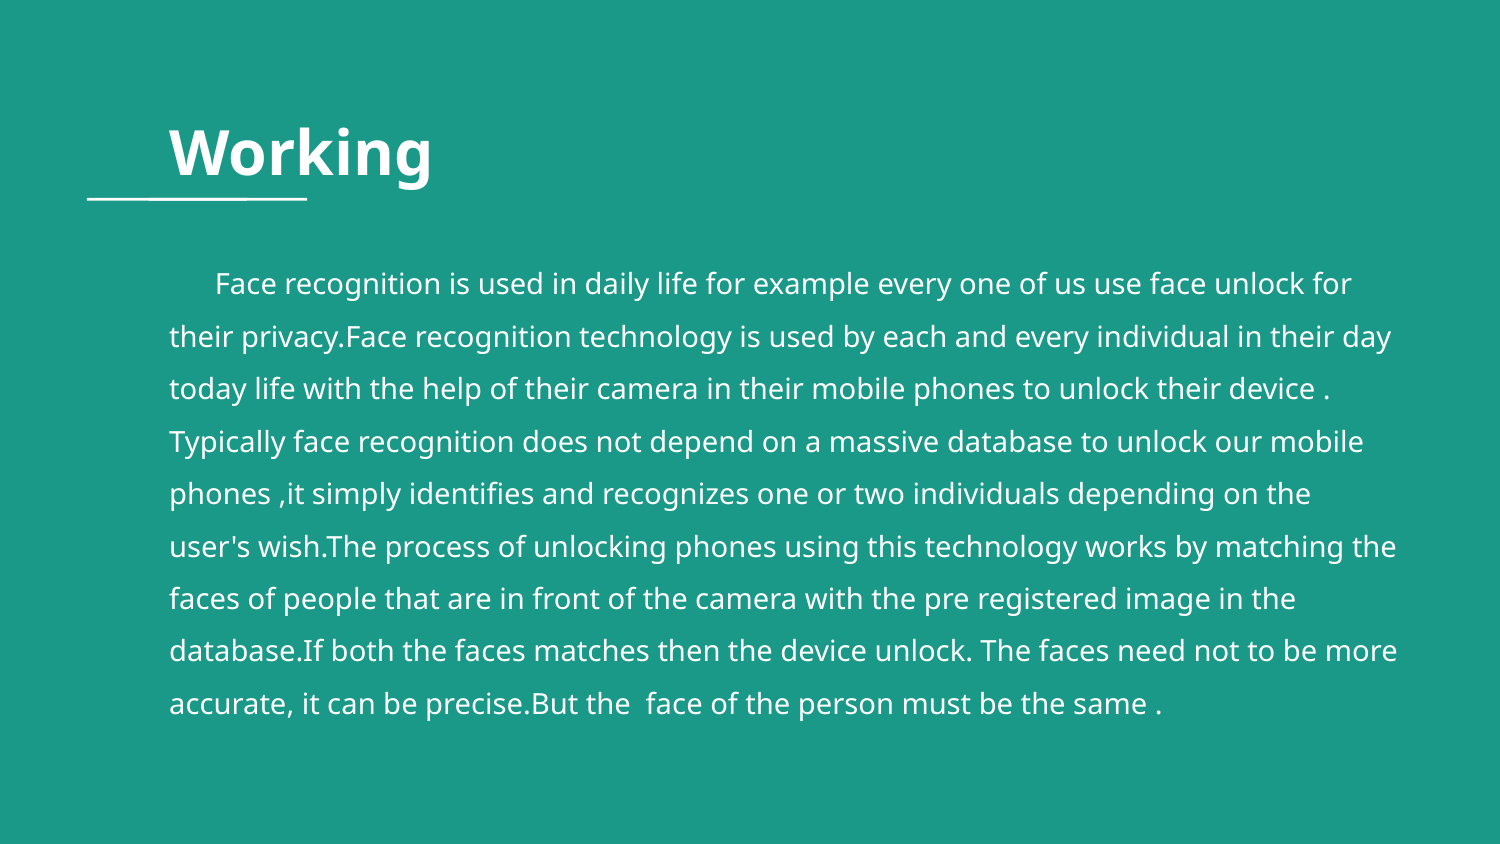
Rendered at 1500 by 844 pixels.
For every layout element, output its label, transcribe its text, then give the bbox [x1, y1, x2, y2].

title Working Face recognition is used in daily life for example every one of us use face unlock for their privacy.Face recognition technology is used by each and every individual in their day today life with the help of their camera in their mobile phones to unlock their device . Typically face recognition does not depend on a massive database to unlock our mobile phones ,it simply identifies and recognizes one or two individuals depending on the user's wish.The process of unlocking phones using this technology works by matching the faces of people that are in front of the camera with the pre registered image in the database.If both the faces matches then the device unlock. The faces need not to be more accurate, it can be precise.But the face of the person must be the same . [154, 98, 1416, 598]
